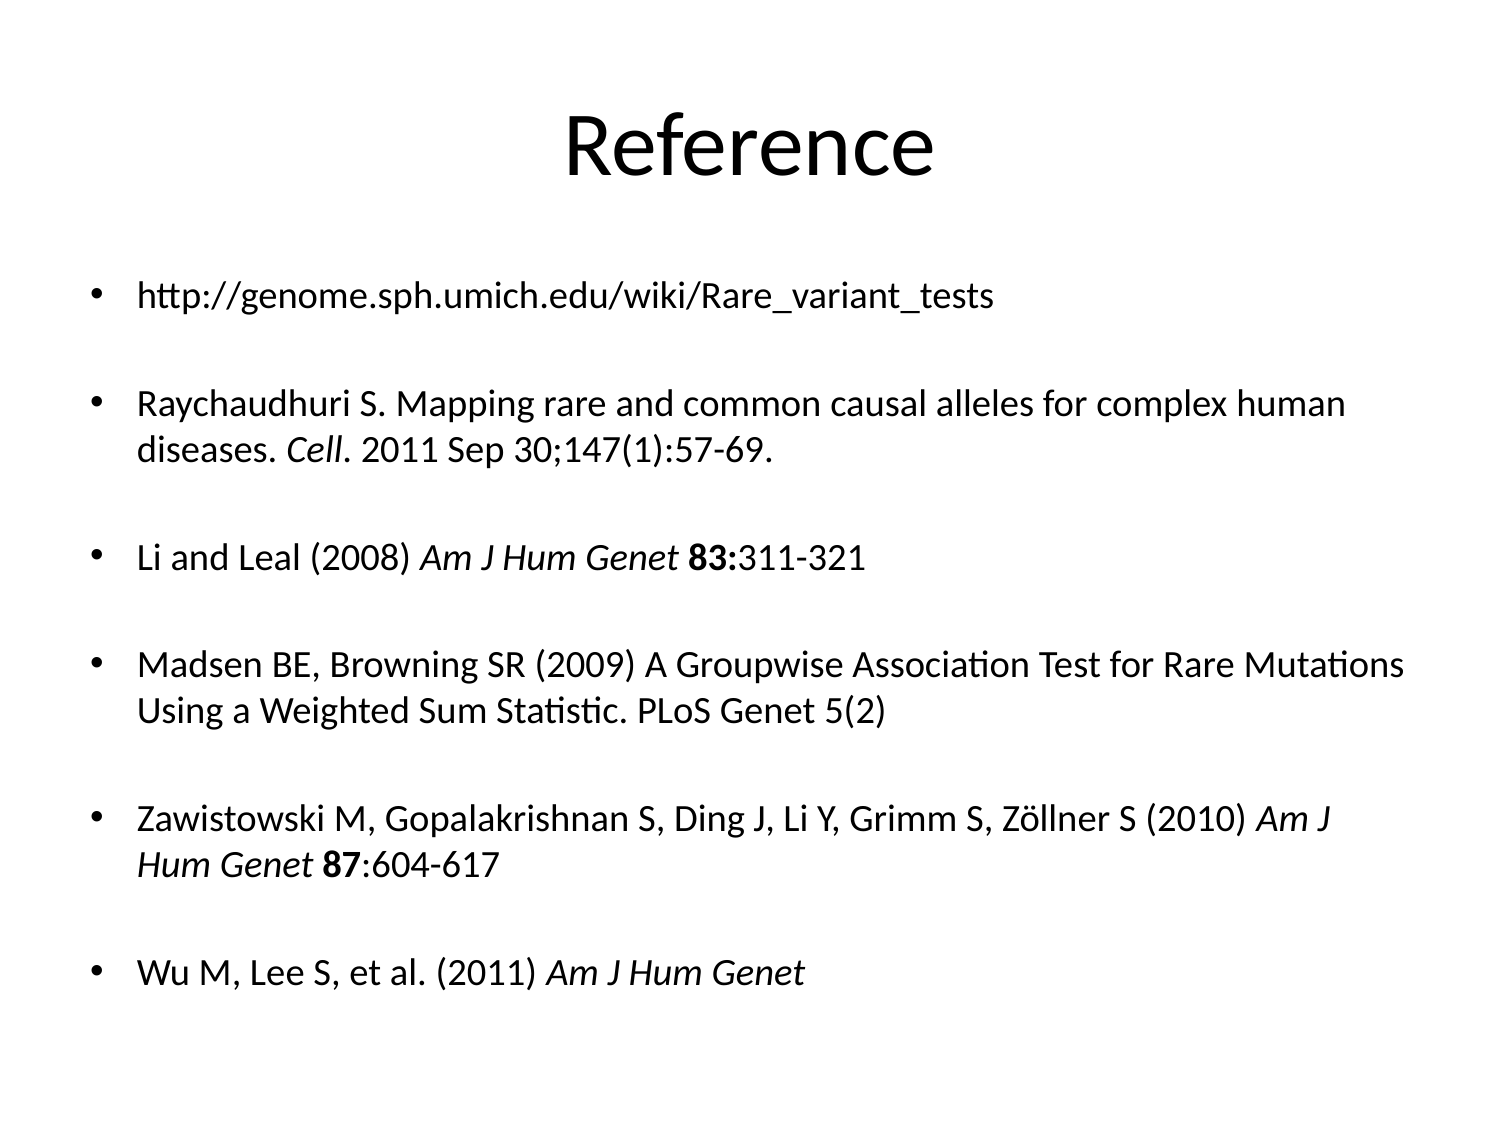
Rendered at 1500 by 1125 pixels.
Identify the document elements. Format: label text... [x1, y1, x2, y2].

list http://genome.sph.umich.edu/wiki/Rare_variant_tests Raychaudhuri S. Mapping rare and common causal alleles for complex human diseases. Cell. 2011 Sep 30;147(1):57-69. Li and Leal (2008) Am J Hum Genet 83:311-321 Madsen BE, Browning SR (2009) A Groupwise Association Test for Rare Mutations Using a Weighted Sum Statistic. PLoS Genet 5(2) Zawistowski M, Gopalakrishnan S, Ding J, Li Y, Grimm S, Zöllner S (2010) Am J Hum Genet 87:604-617 Wu M, Lee S, et al. (2011) Am J Hum Genet [75, 262, 1425, 1005]
title Reference [75, 45, 1425, 233]
